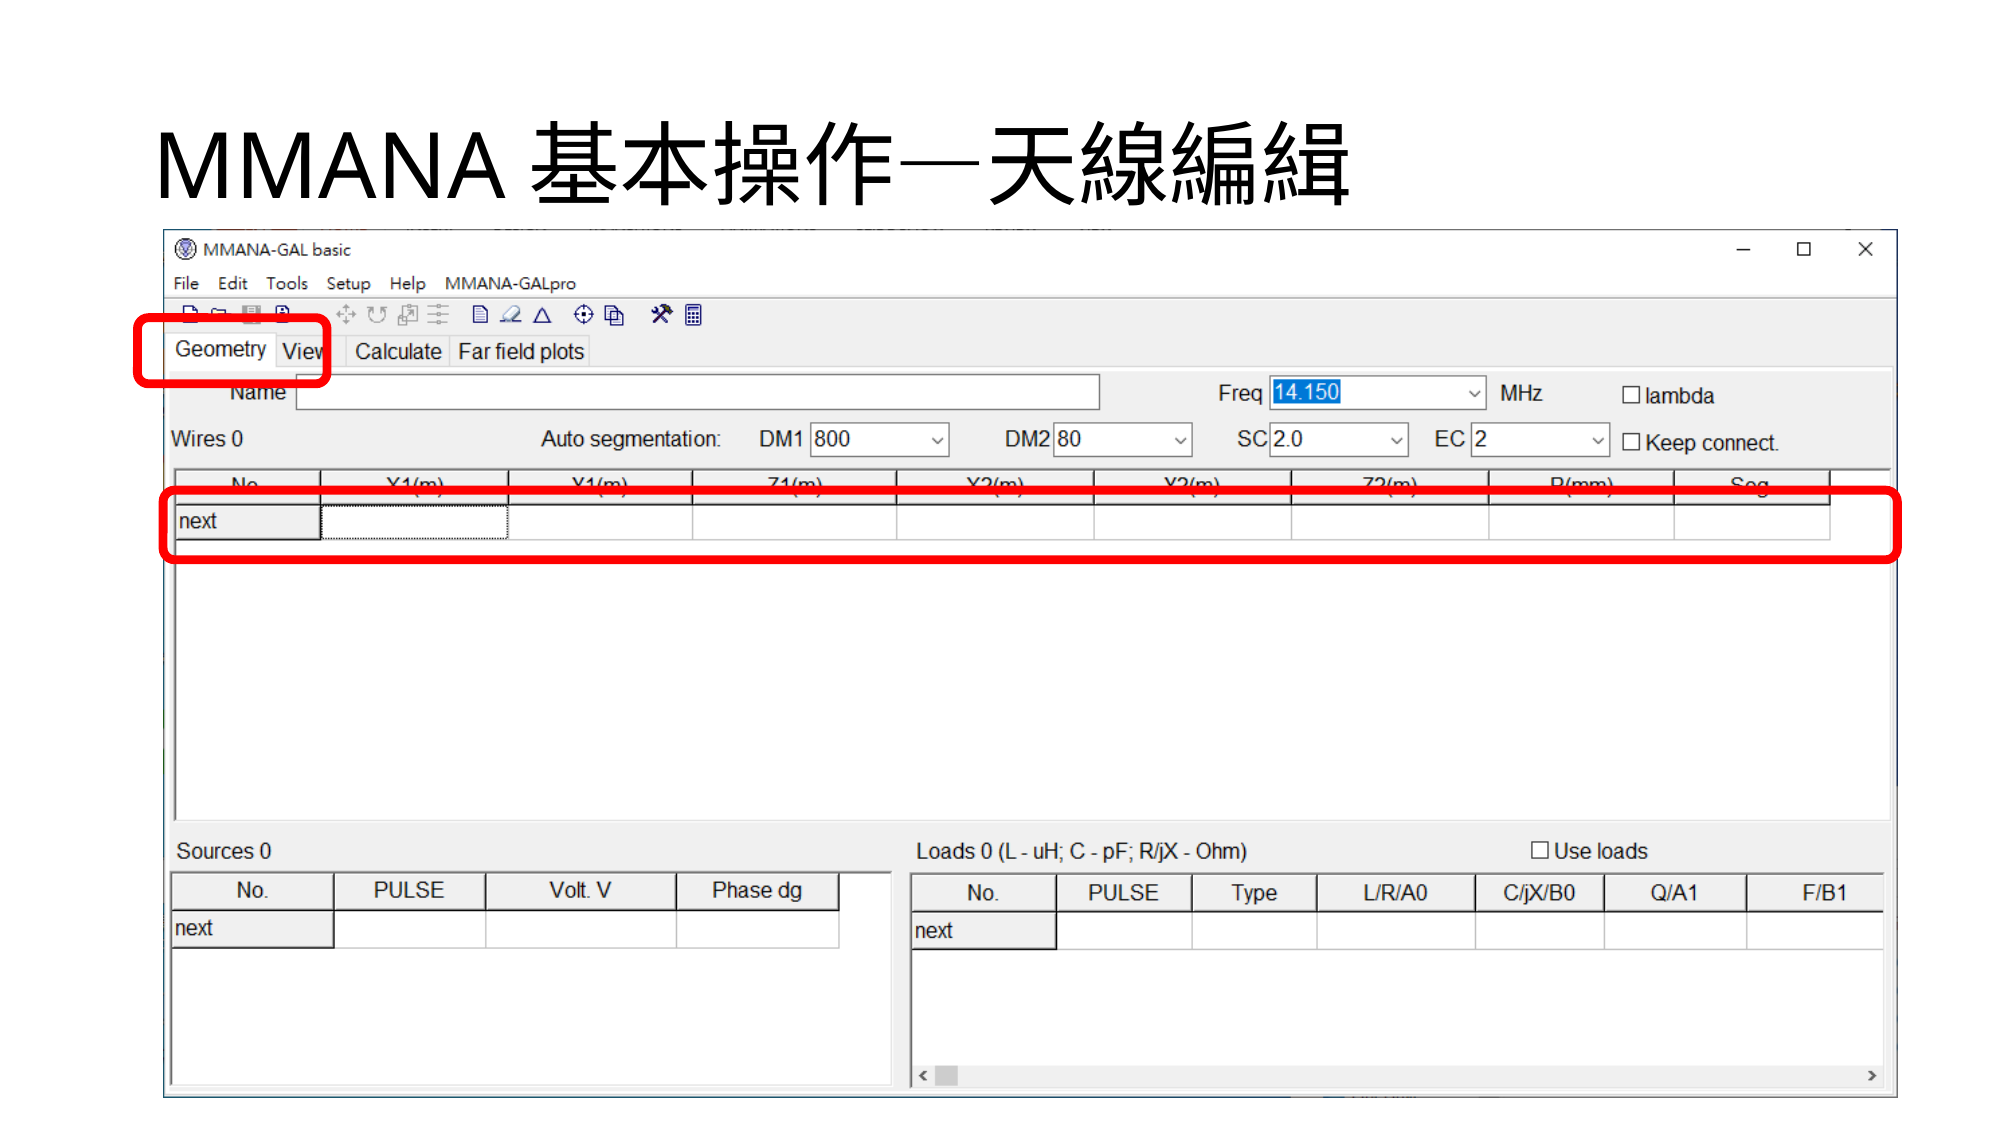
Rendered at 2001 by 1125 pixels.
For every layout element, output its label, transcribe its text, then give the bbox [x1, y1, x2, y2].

text_box [136, 316, 163, 385]
title MMANA基本操作—天線編緝 [137, 59, 1863, 278]
picture [163, 229, 1898, 1098]
